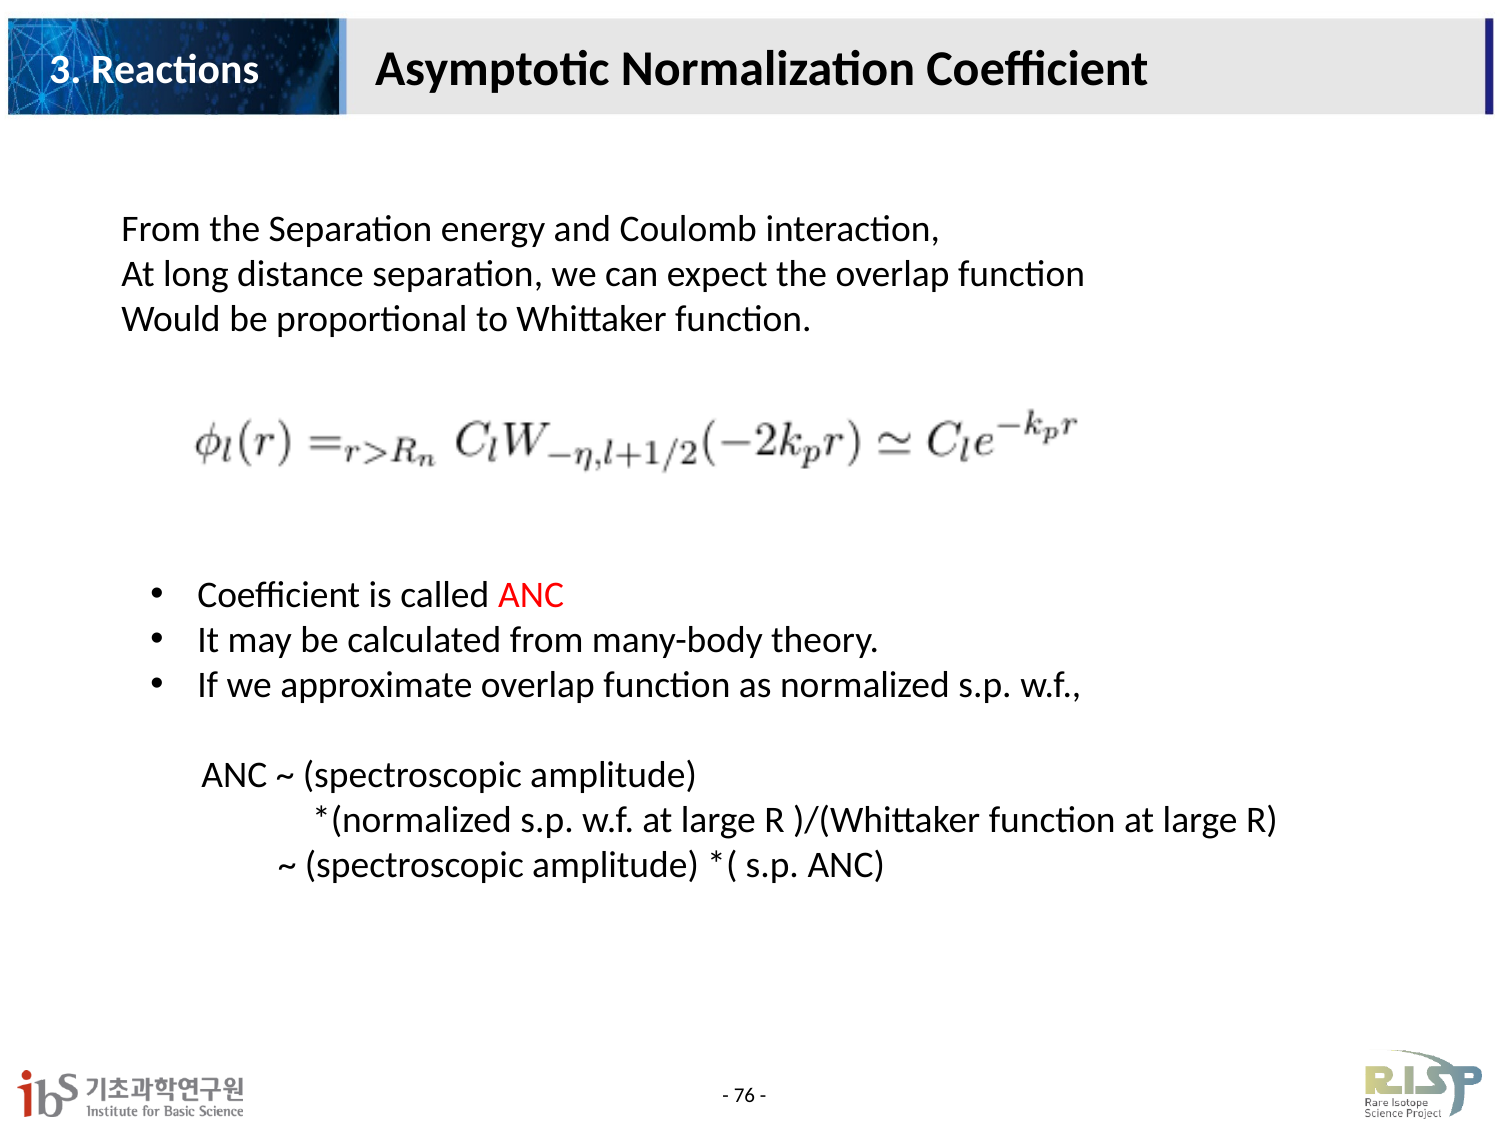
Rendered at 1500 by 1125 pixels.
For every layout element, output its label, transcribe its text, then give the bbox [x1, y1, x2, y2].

picture [17, 1070, 243, 1117]
text_box From the Separation energy and Coulomb interaction, At long distance separation, we can expect the overlap function Would be proportional to Whittaker function. [106, 196, 1110, 346]
picture [147, 373, 1146, 518]
text_box Coefficient is called ANC It may be calculated from many-body theory. If we approximate overlap function as normalized s.p. w.f., ANC ~ (spectroscopic amplitude) *(normalized s.p. w.f. at large R )/(Whittaker function at large R) ~ (spectroscopic amplitude) *( s.p. ANC) [135, 562, 1365, 893]
picture [2, 10, 1500, 130]
picture [1364, 1049, 1482, 1119]
